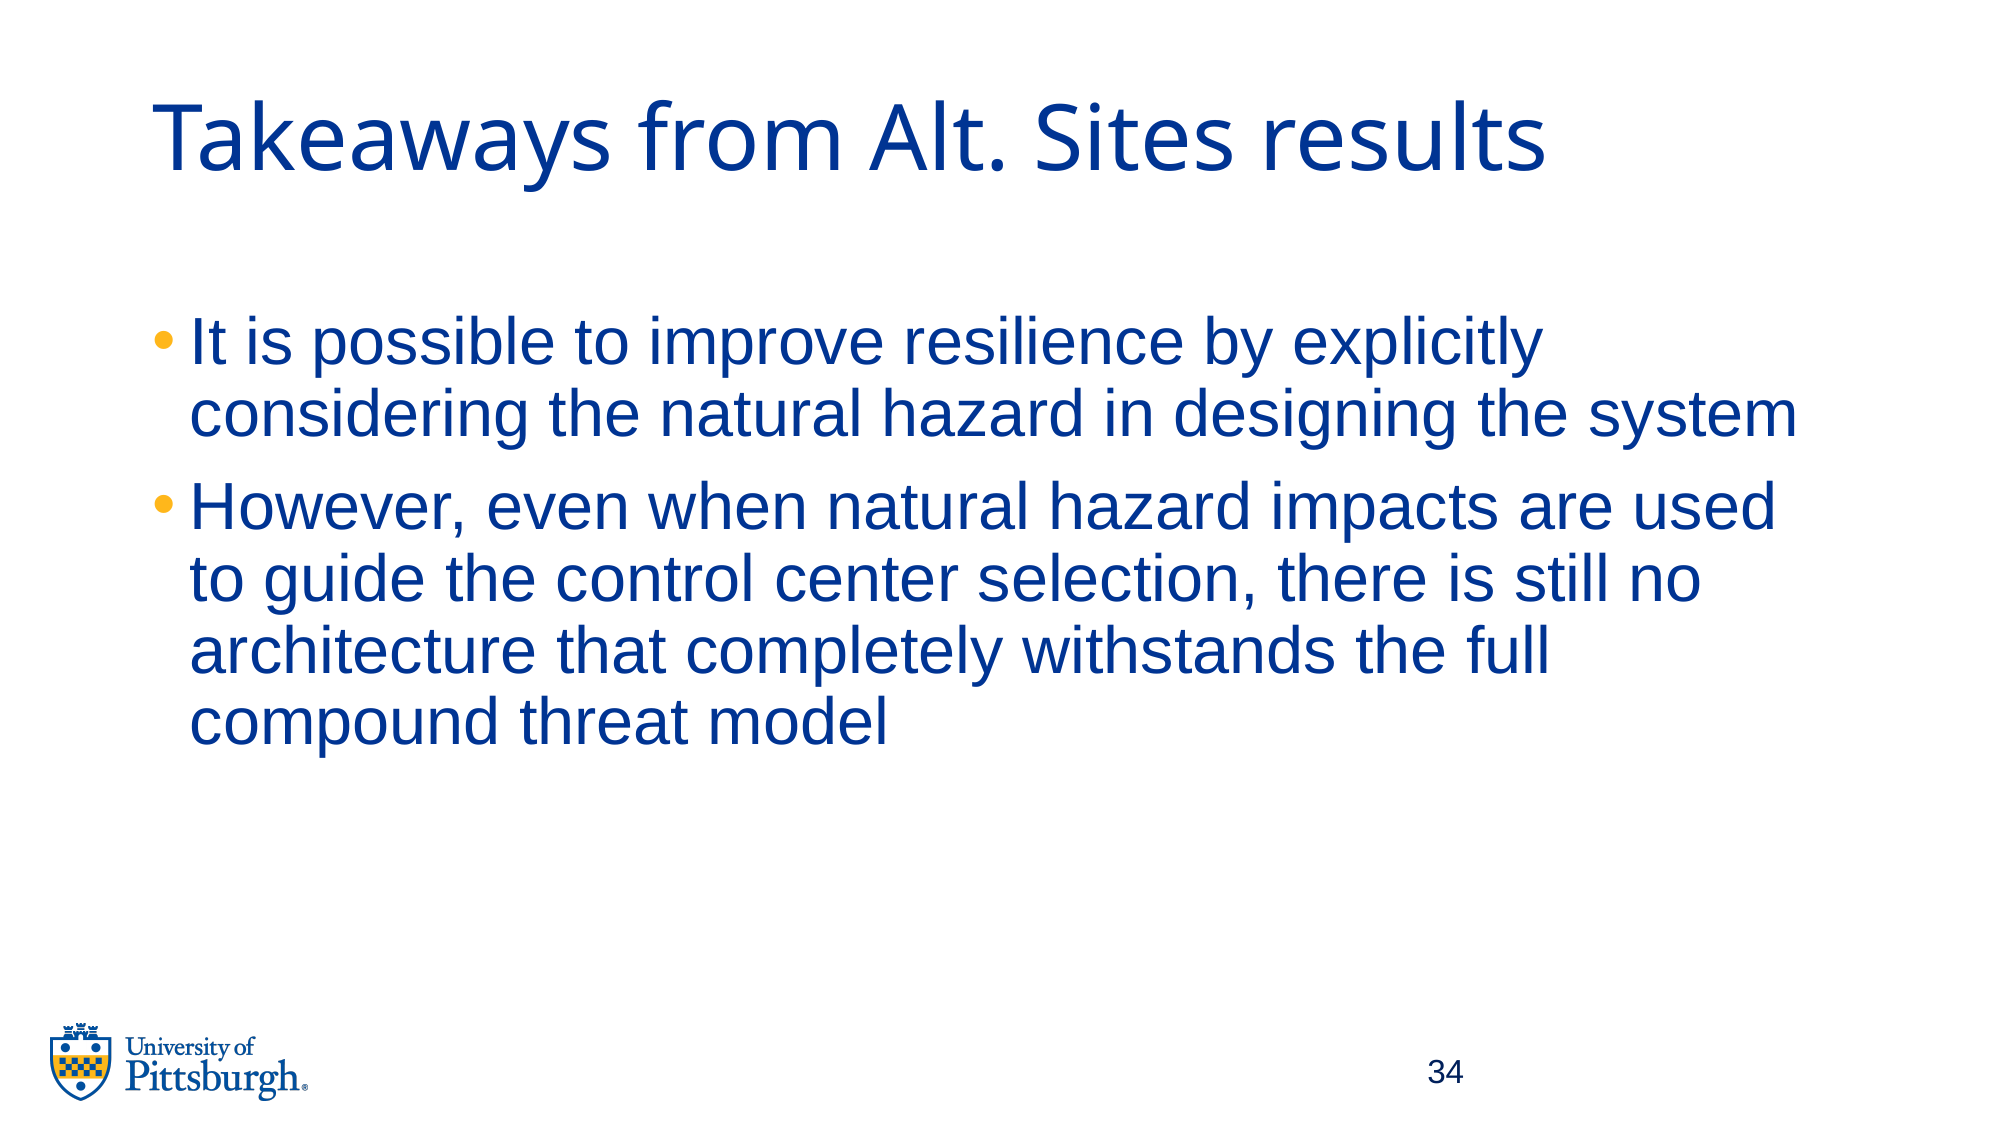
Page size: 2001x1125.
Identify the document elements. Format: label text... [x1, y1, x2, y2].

picture [50, 1023, 308, 1101]
slide_number 34 [1412, 1042, 1863, 1103]
list It is possible to improve resilience by explicitly considering the natural hazard in designing the system However, even when natural hazard impacts are used to guide the control center selection, there is still no architecture that completely withstands the full compound threat model [137, 299, 1863, 1014]
title Takeaways from Alt. Sites results [137, 83, 1972, 278]
